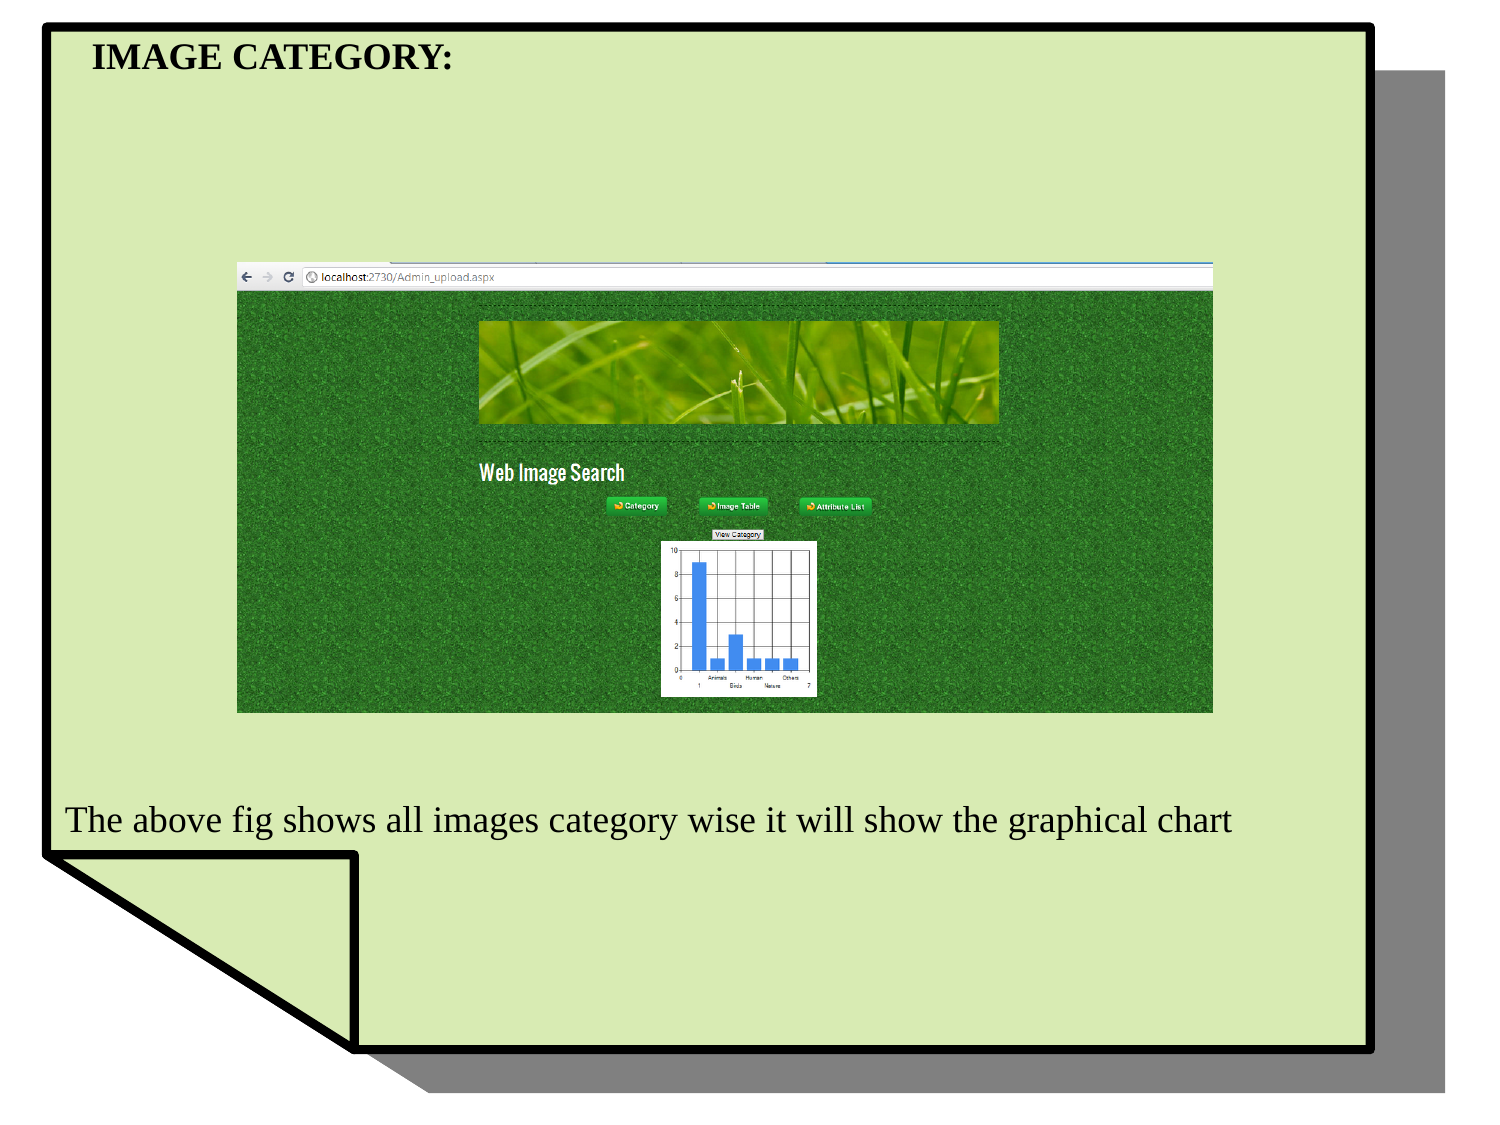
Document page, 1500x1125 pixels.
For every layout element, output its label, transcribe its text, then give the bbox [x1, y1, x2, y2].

text_box IMAGE CATEGORY: [76, 24, 470, 85]
picture [237, 262, 1213, 713]
text_box The above fig shows all images category wise it will show the graphical chart [50, 787, 1375, 848]
